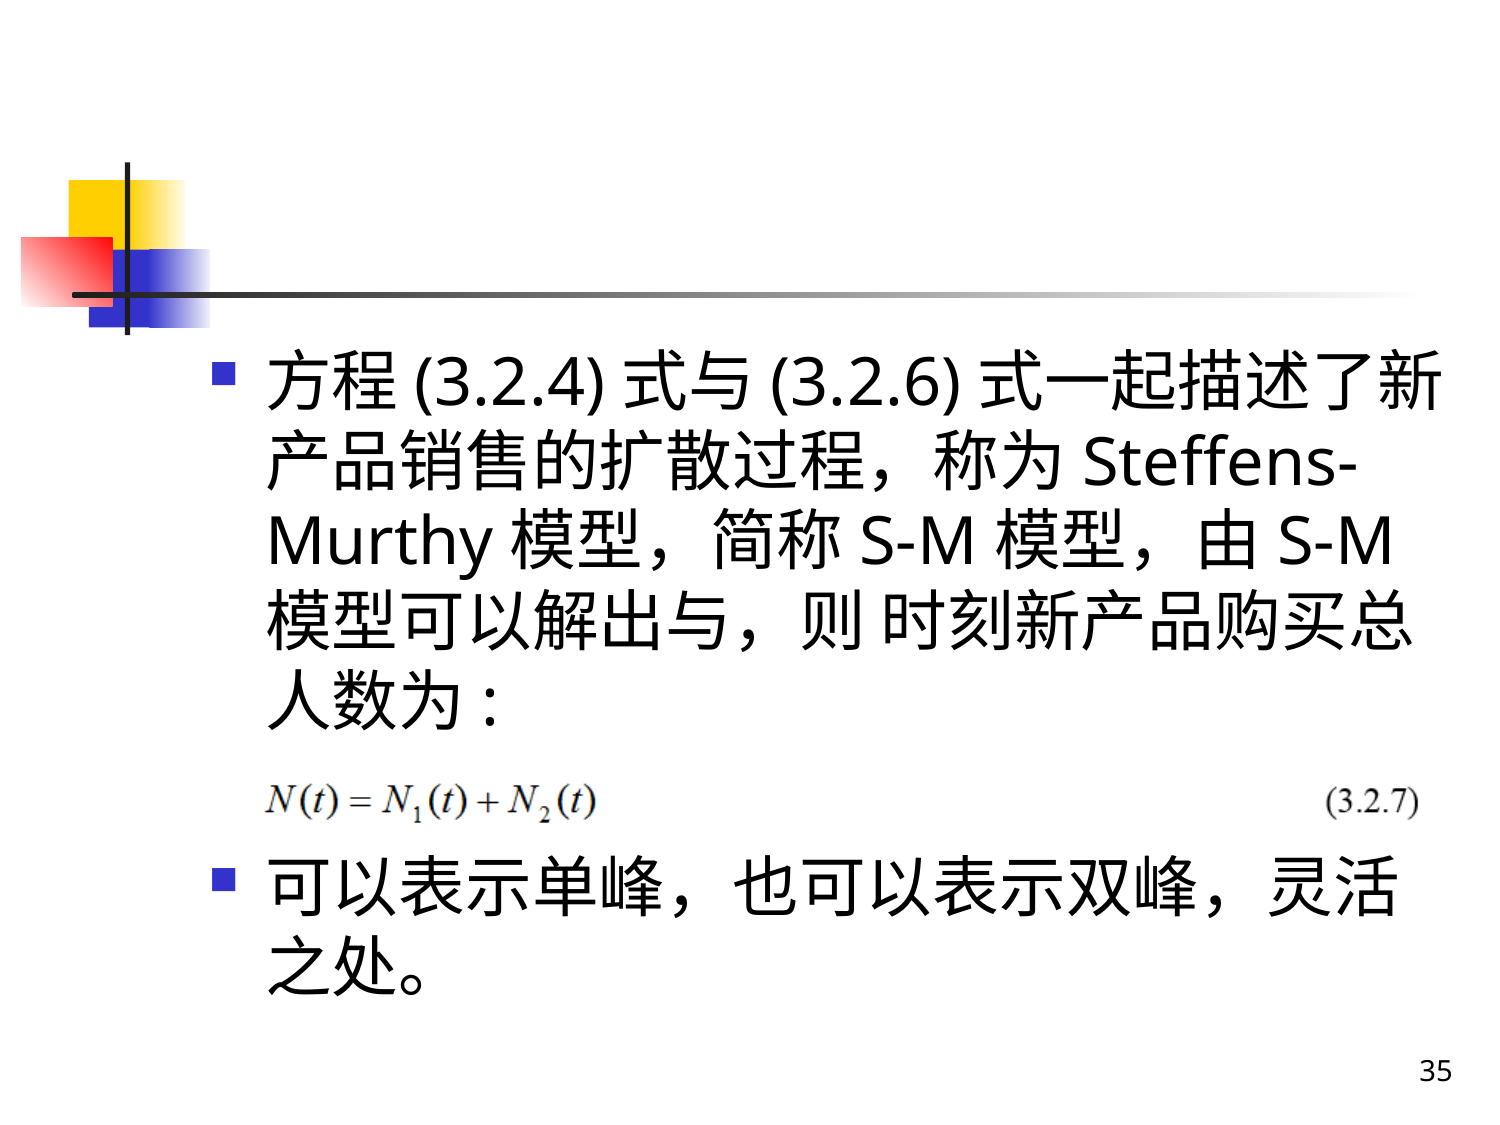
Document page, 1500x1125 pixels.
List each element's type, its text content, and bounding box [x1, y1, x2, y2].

slide_number 35 [1155, 1024, 1468, 1100]
picture [246, 751, 1424, 841]
